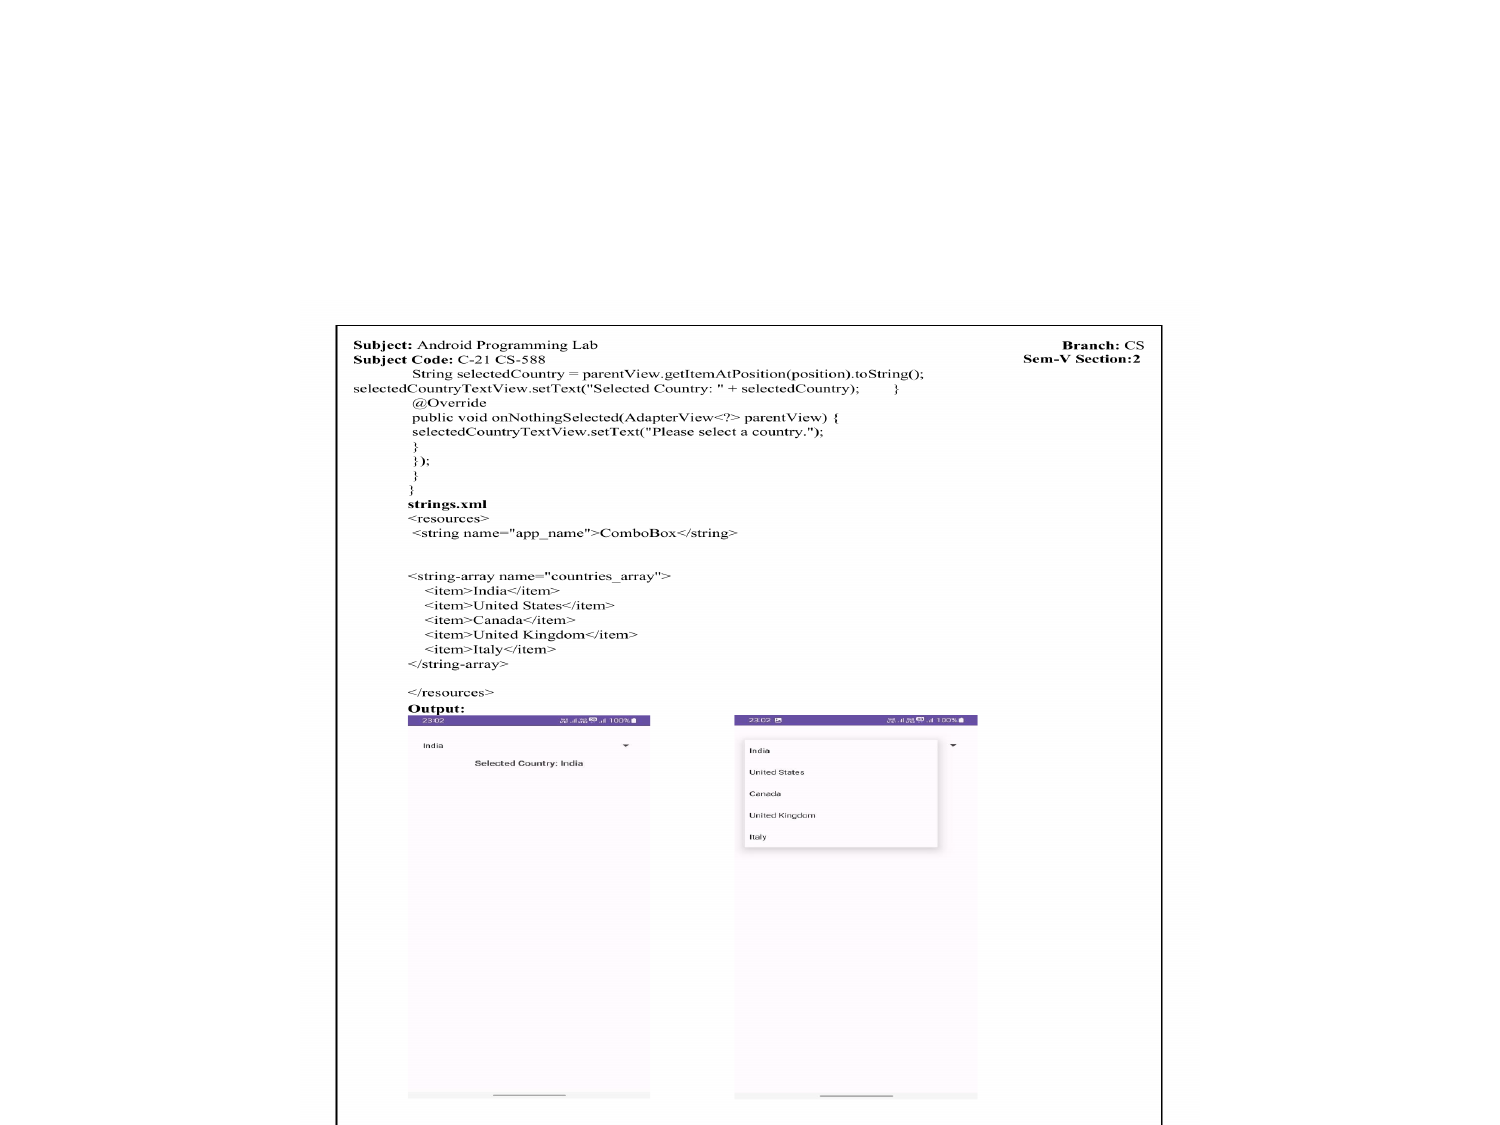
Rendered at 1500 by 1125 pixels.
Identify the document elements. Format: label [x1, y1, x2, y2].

text_box [149, 149, 1050, 1050]
picture [299, 299, 1201, 1125]
